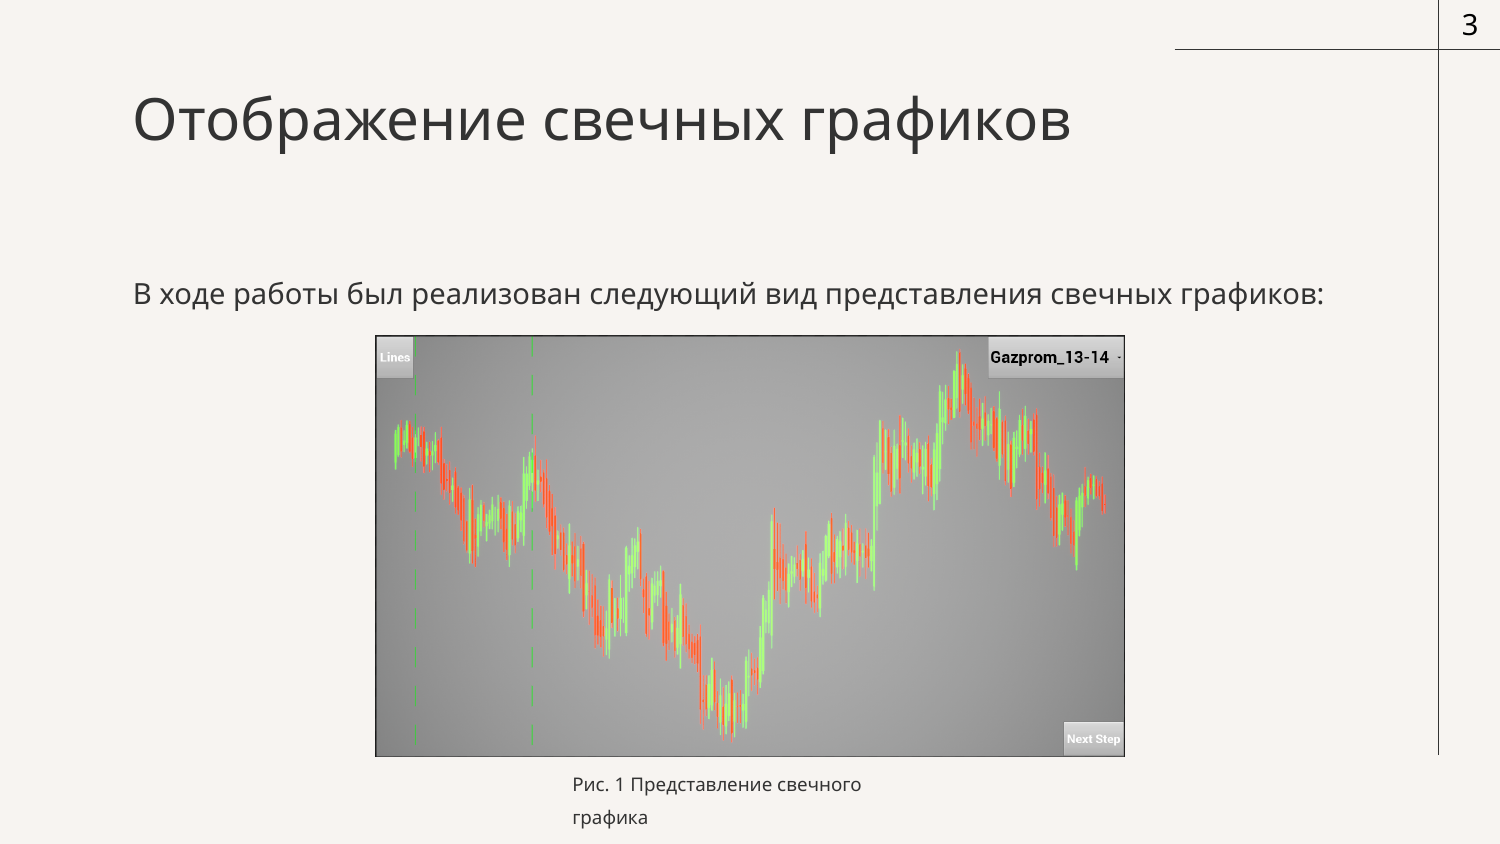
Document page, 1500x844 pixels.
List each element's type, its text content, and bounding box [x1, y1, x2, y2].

subtitle В ходе работы был реализован следующий вид представления свечных графиков: [117, 242, 1425, 334]
picture [375, 334, 1125, 758]
title Отображение свечных графиков [117, 67, 1090, 242]
text_box Рис. 1 Представление свечного графика [557, 765, 943, 803]
text_box 3 [1440, 0, 1500, 49]
